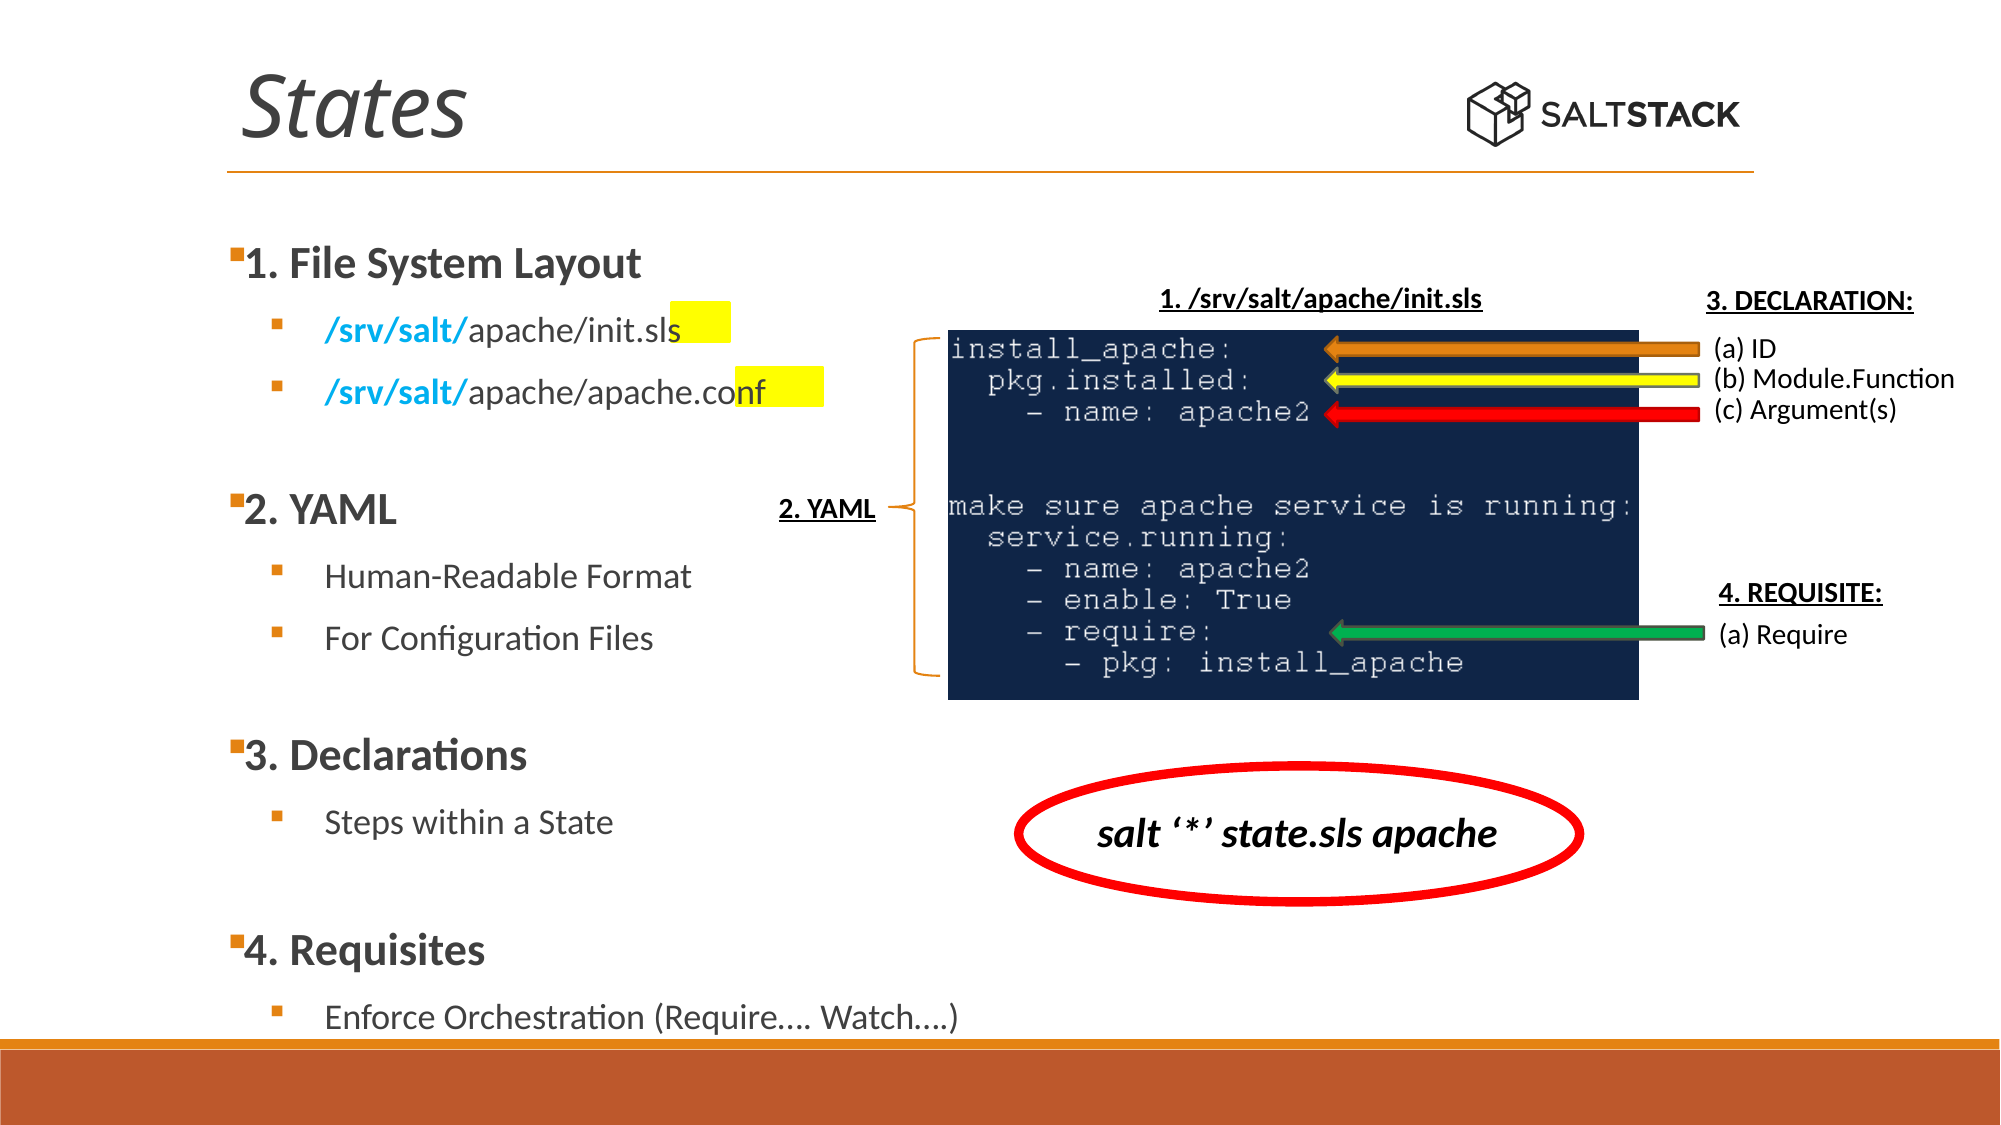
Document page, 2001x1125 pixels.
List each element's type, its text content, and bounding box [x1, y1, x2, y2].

text_box [1646, 372, 1701, 388]
text_box 2. YAML [763, 481, 897, 532]
text_box [1057, 764, 1542, 798]
text_box (a) ID [1698, 324, 1861, 352]
title States [226, 58, 1704, 163]
text_box [887, 337, 941, 677]
picture [948, 330, 1639, 700]
text_box [1646, 406, 1701, 423]
text_box (a) Require [1703, 607, 1866, 658]
text_box 1. /srv/salt/apache/init.sls [1144, 271, 1515, 322]
text_box (c) Argument(s) [1699, 382, 1966, 433]
text_box 4. REQUISITE: [1703, 565, 1971, 616]
text_box [1646, 625, 1706, 641]
text_box 3. DECLARATION: [1691, 273, 1958, 324]
text_box [1017, 815, 1027, 853]
list 1. File System Layout /srv/salt/apache/init.sls /srv/salt/apache/apache.conf 2. YAML Human-Readable Format For Configuration Files 3. Declarations Steps within a State 4. Requisites Enforce Orchestration (Require…. Watch….) [226, 231, 1434, 1049]
text_box (b) Module.Function [1698, 352, 2000, 402]
text_box [1646, 341, 1701, 357]
text_box [1044, 864, 1554, 904]
picture [1467, 70, 1741, 158]
text_box [1568, 812, 1581, 855]
text_box salt ‘*’ state.sls apache [1027, 798, 1568, 864]
